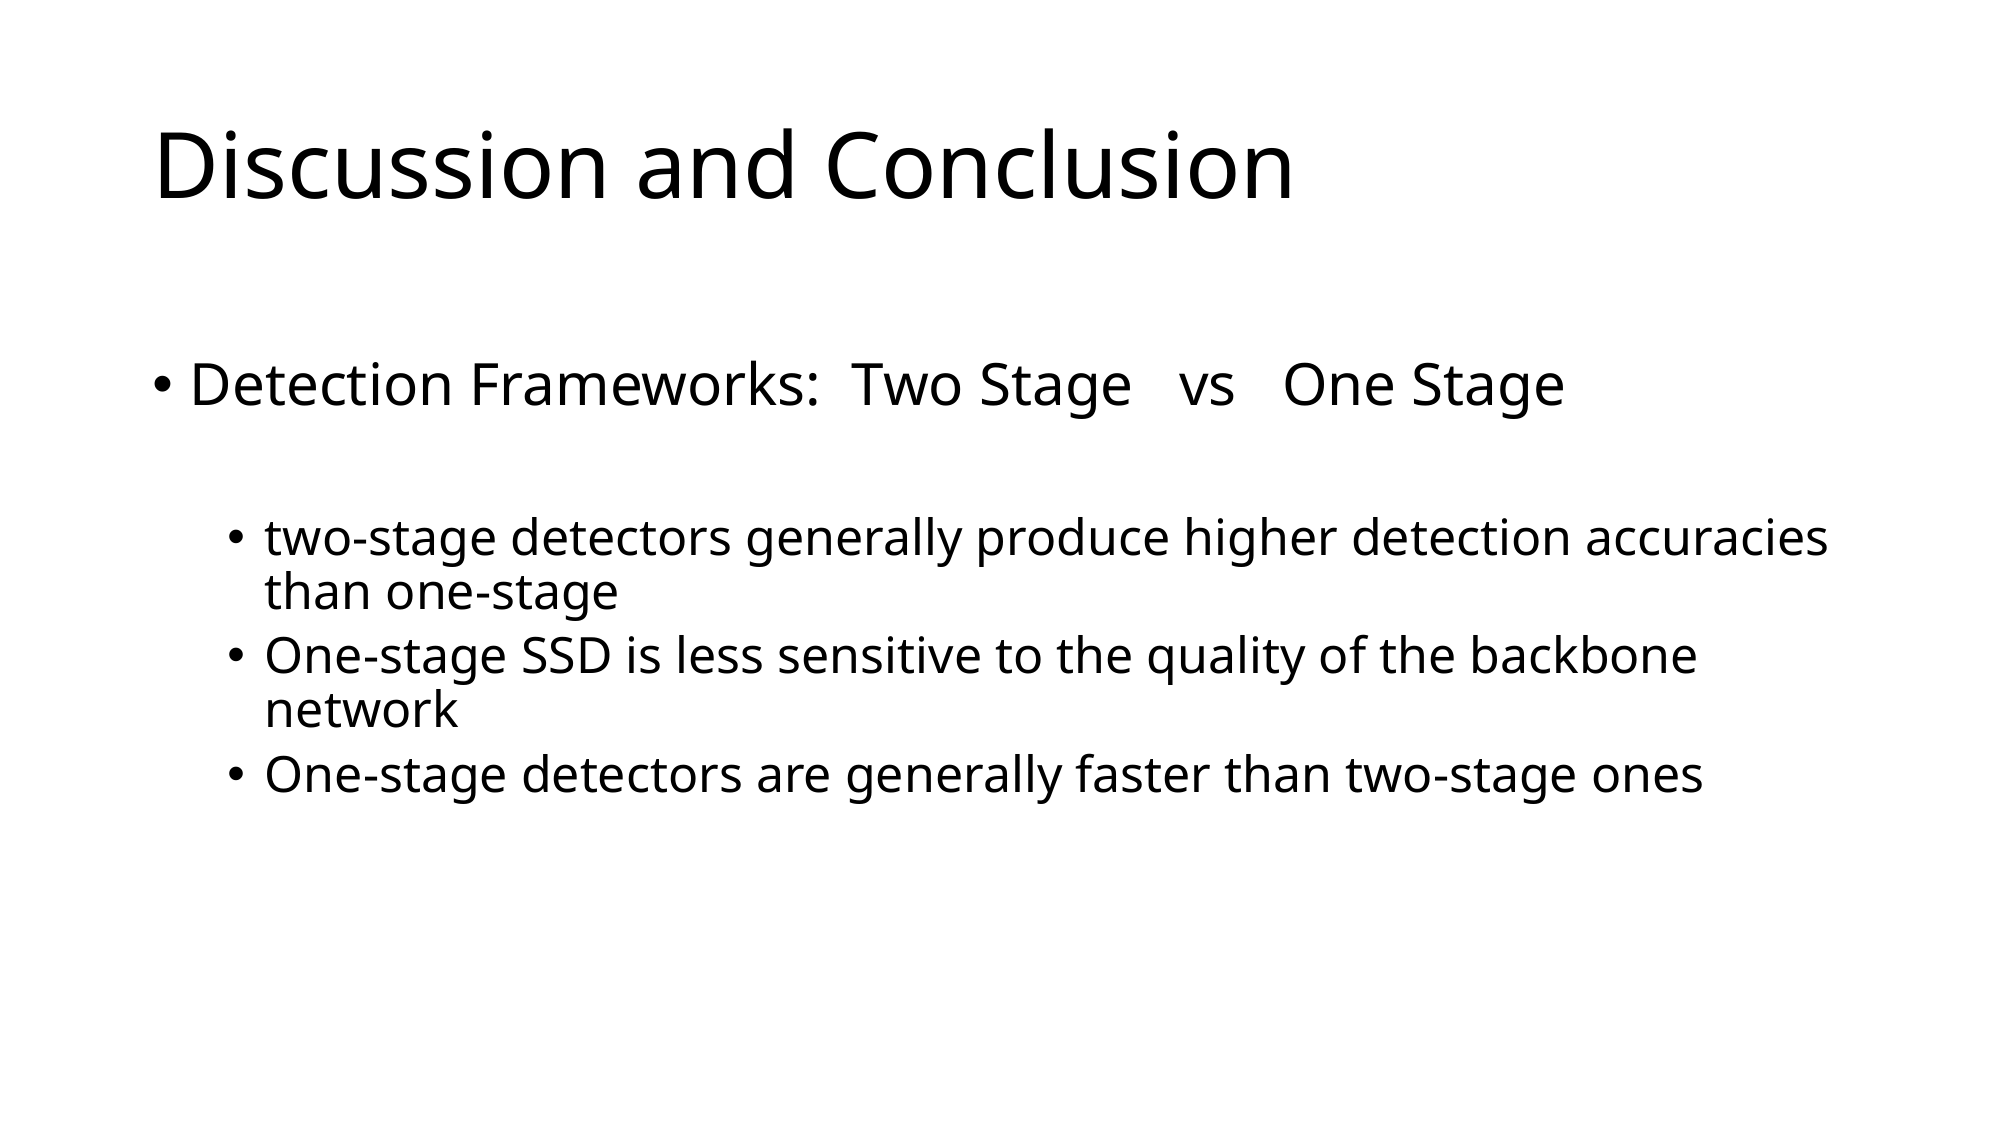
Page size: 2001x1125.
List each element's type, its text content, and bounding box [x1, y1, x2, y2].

list Detection Frameworks: Two Stage vs One Stage two-stage detectors generally produce higher detection accuracies than one-stage One-stage SSD is less sensitive to the quality of the backbone network One-stage detectors are generally faster than two-stage ones [137, 348, 1863, 1014]
title Discussion and Conclusion [137, 59, 1863, 278]
